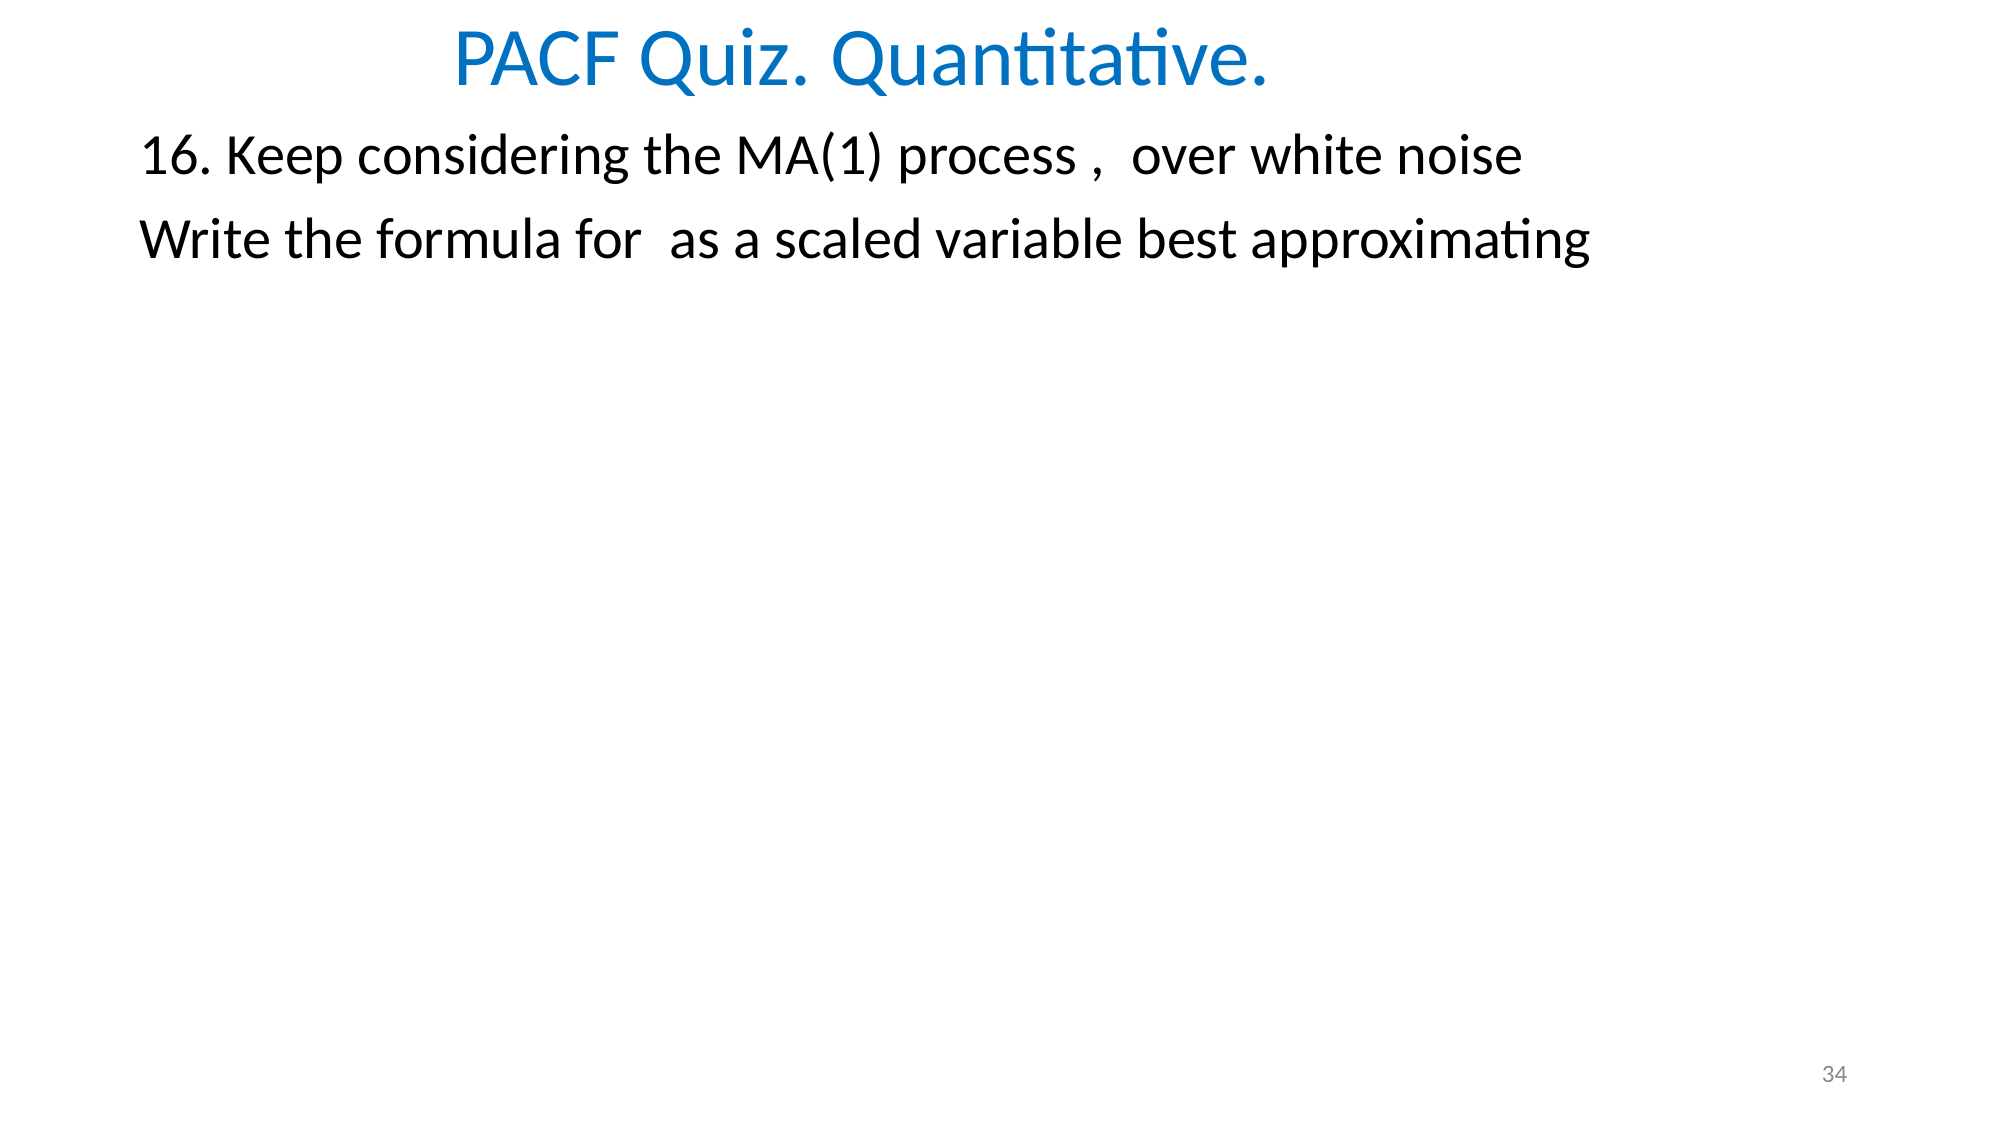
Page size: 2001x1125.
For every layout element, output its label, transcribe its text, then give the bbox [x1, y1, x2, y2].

title PACF Quiz. Quantitative. [0, 0, 1725, 218]
slide_number 34 [1412, 1042, 1863, 1103]
